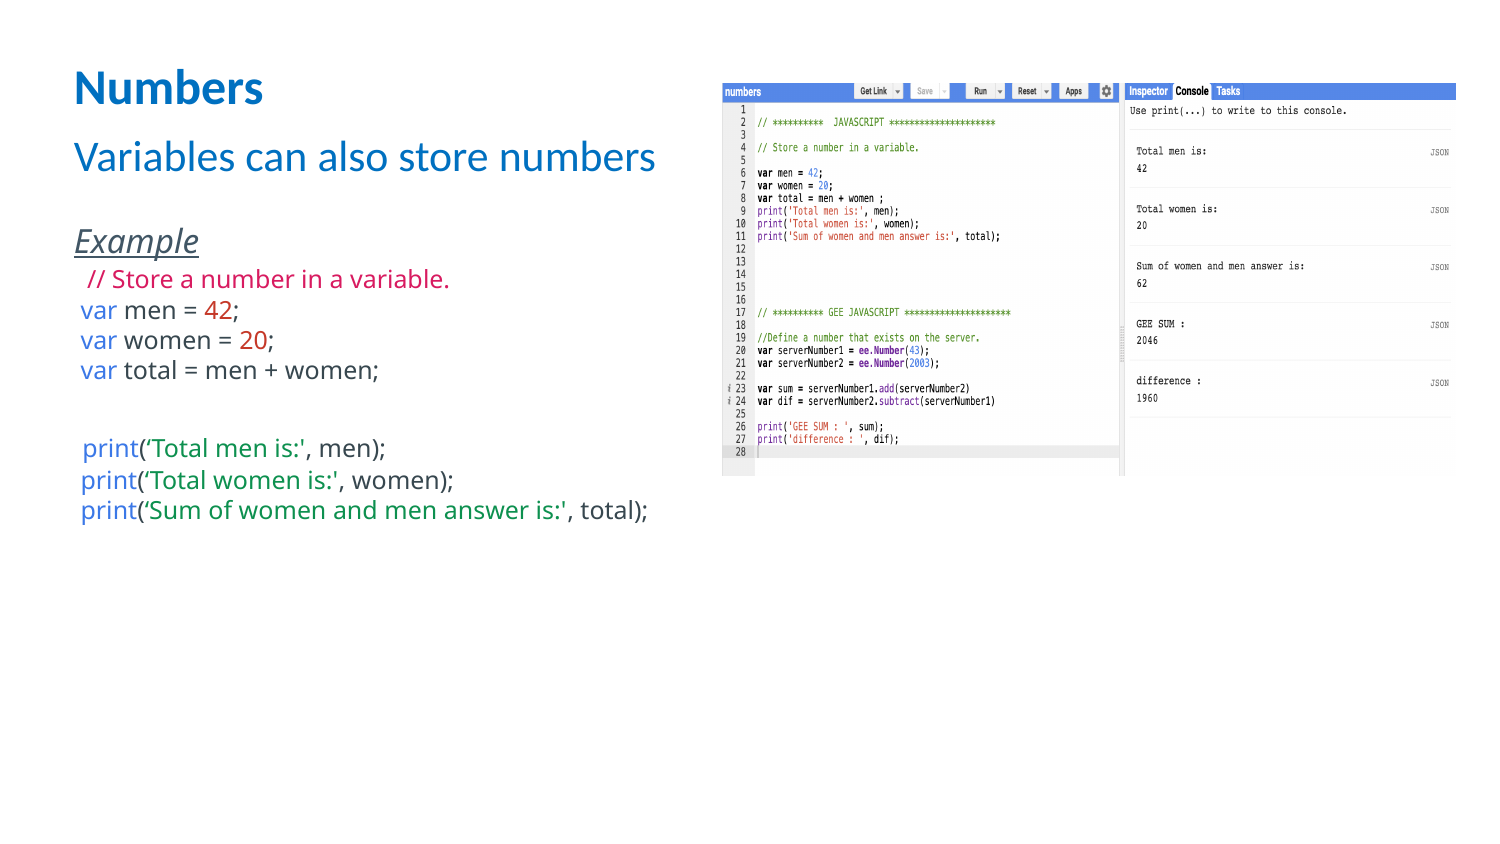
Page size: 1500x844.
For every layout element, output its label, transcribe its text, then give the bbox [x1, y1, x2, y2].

text_box Numbers Variables can also store numbers Example // Store a number in a variable. var men = 42; var women = 20; var total = men + women; print(‘Total men is:', men); print(‘Total women is:', women); print(‘Sum of women and men answer is:', total); [42, 47, 821, 532]
picture [722, 83, 1456, 476]
